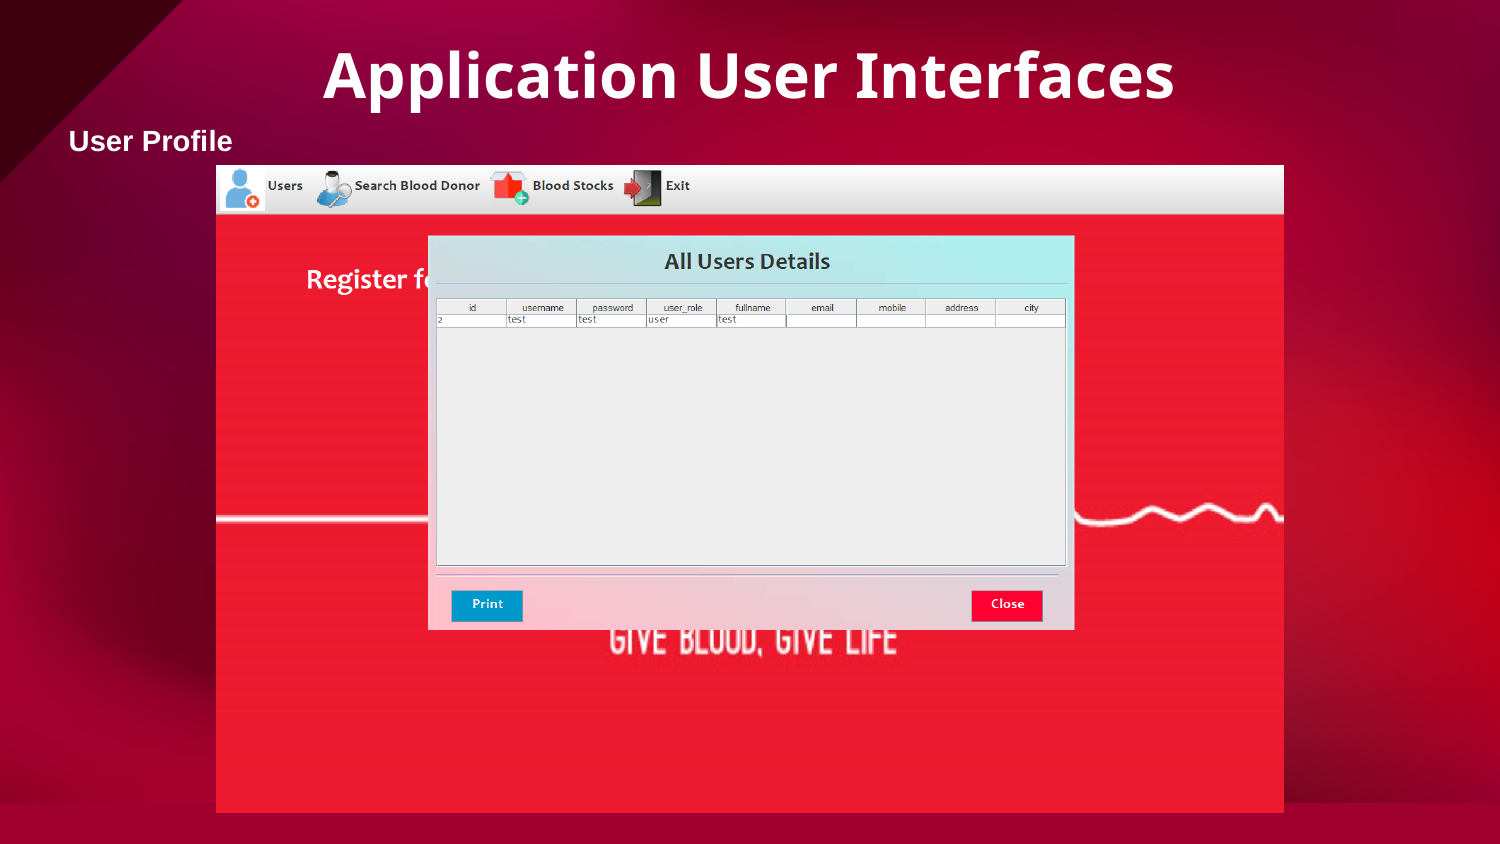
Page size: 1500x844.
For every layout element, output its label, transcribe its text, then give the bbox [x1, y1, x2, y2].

picture [215, 165, 1284, 813]
text_box User Profile [53, 115, 249, 166]
title Application User Interfaces [118, 21, 1382, 116]
